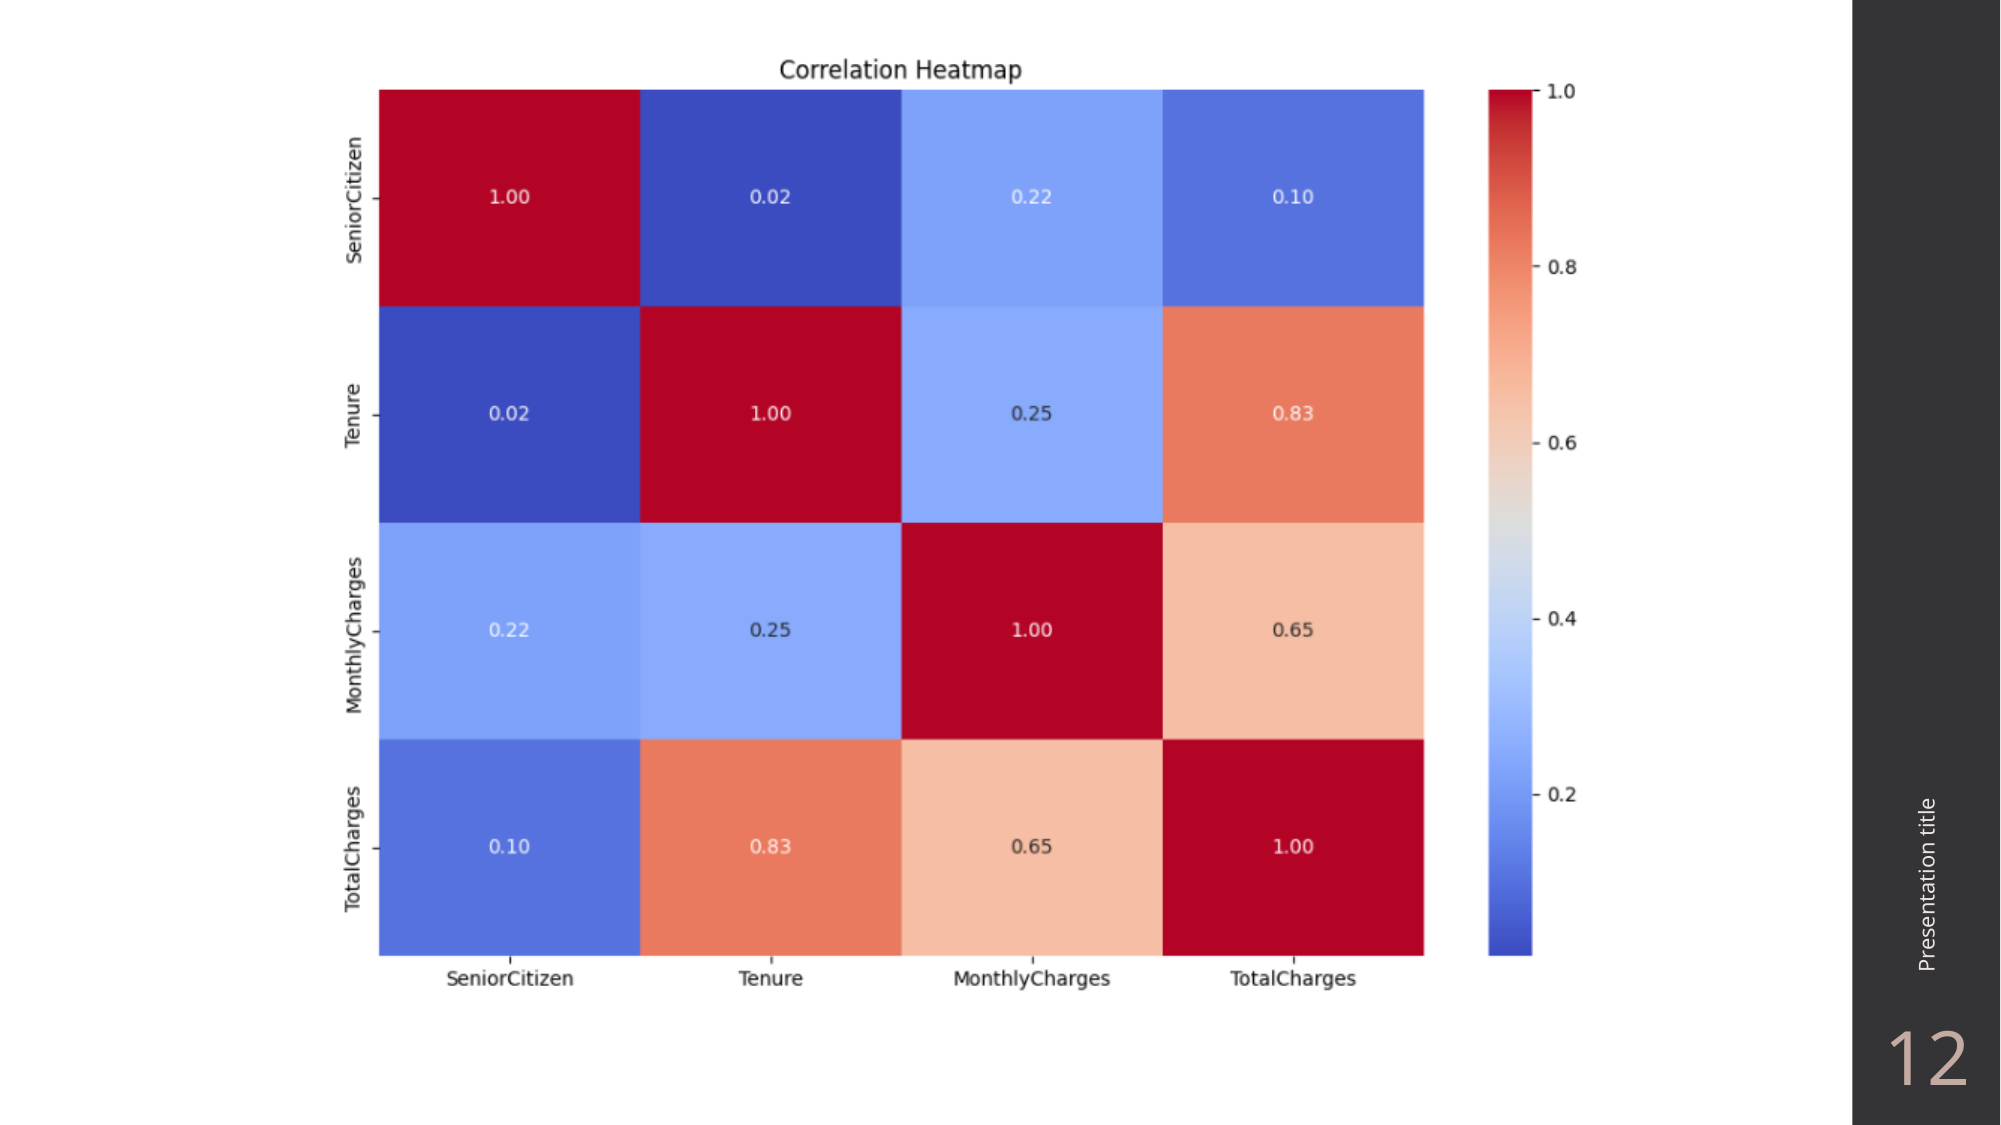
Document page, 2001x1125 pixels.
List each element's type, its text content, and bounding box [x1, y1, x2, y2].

footer Presentation title [1897, 400, 1958, 988]
picture [323, 44, 1620, 1016]
slide_number 12 [1852, 1012, 2000, 1110]
